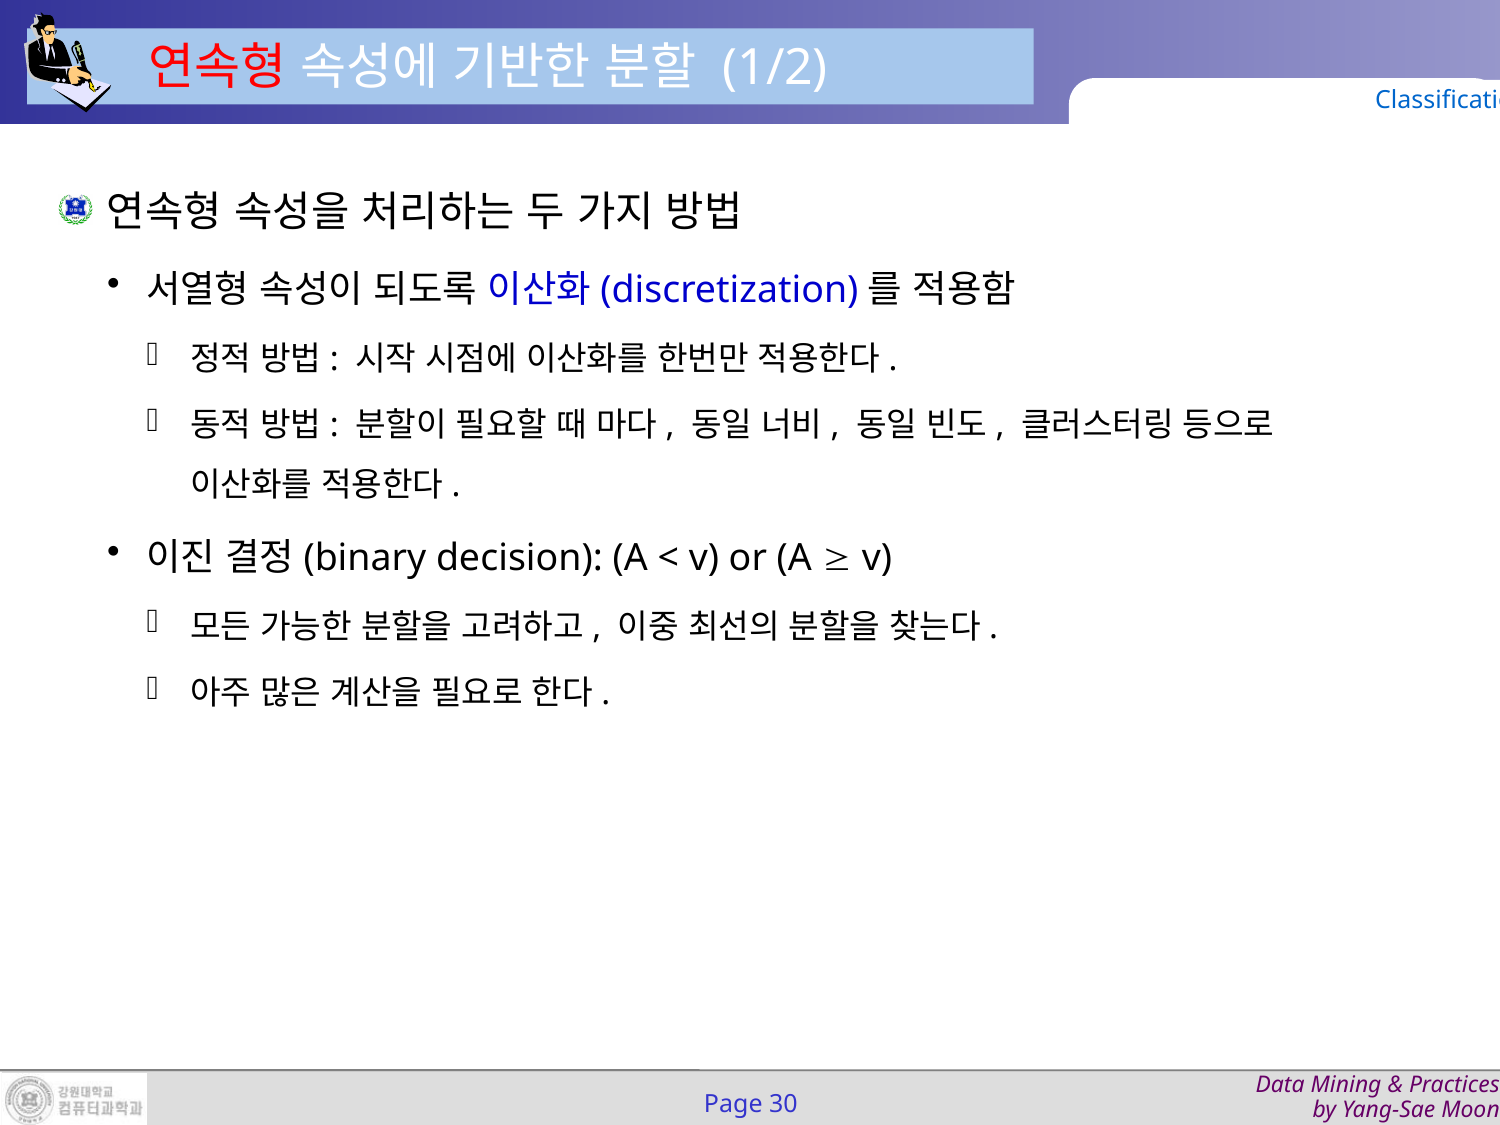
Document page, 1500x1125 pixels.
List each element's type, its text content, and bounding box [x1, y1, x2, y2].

picture [2, 1073, 147, 1125]
picture [58, 194, 93, 225]
text_box 연속형 속성을 처리하는 두 가지 방법 서열형 속성이 되도록 이산화(discretization)를 적용함 정적 방법: 시작 시점에 이산화를 한번만 적용한다. 동적 방법: 분할이 필요할 때 마다, 동일 너비, 동일 빈도, 클러스터링 등으로 이산화를 적용한다. 이진 결정(binary decision): (A < v) or (A  v) 모든 가능한 분할을 고려하고, 이중 최선의 분할을 찾는다. 아주 많은 계산을 필요로 한다. [53, 153, 1459, 718]
text_box Classification [1273, 78, 1500, 120]
slide_number Page 30 [682, 1079, 819, 1124]
text_box 연속형 속성에 기반한 분할 (1/2) [133, 26, 1093, 102]
